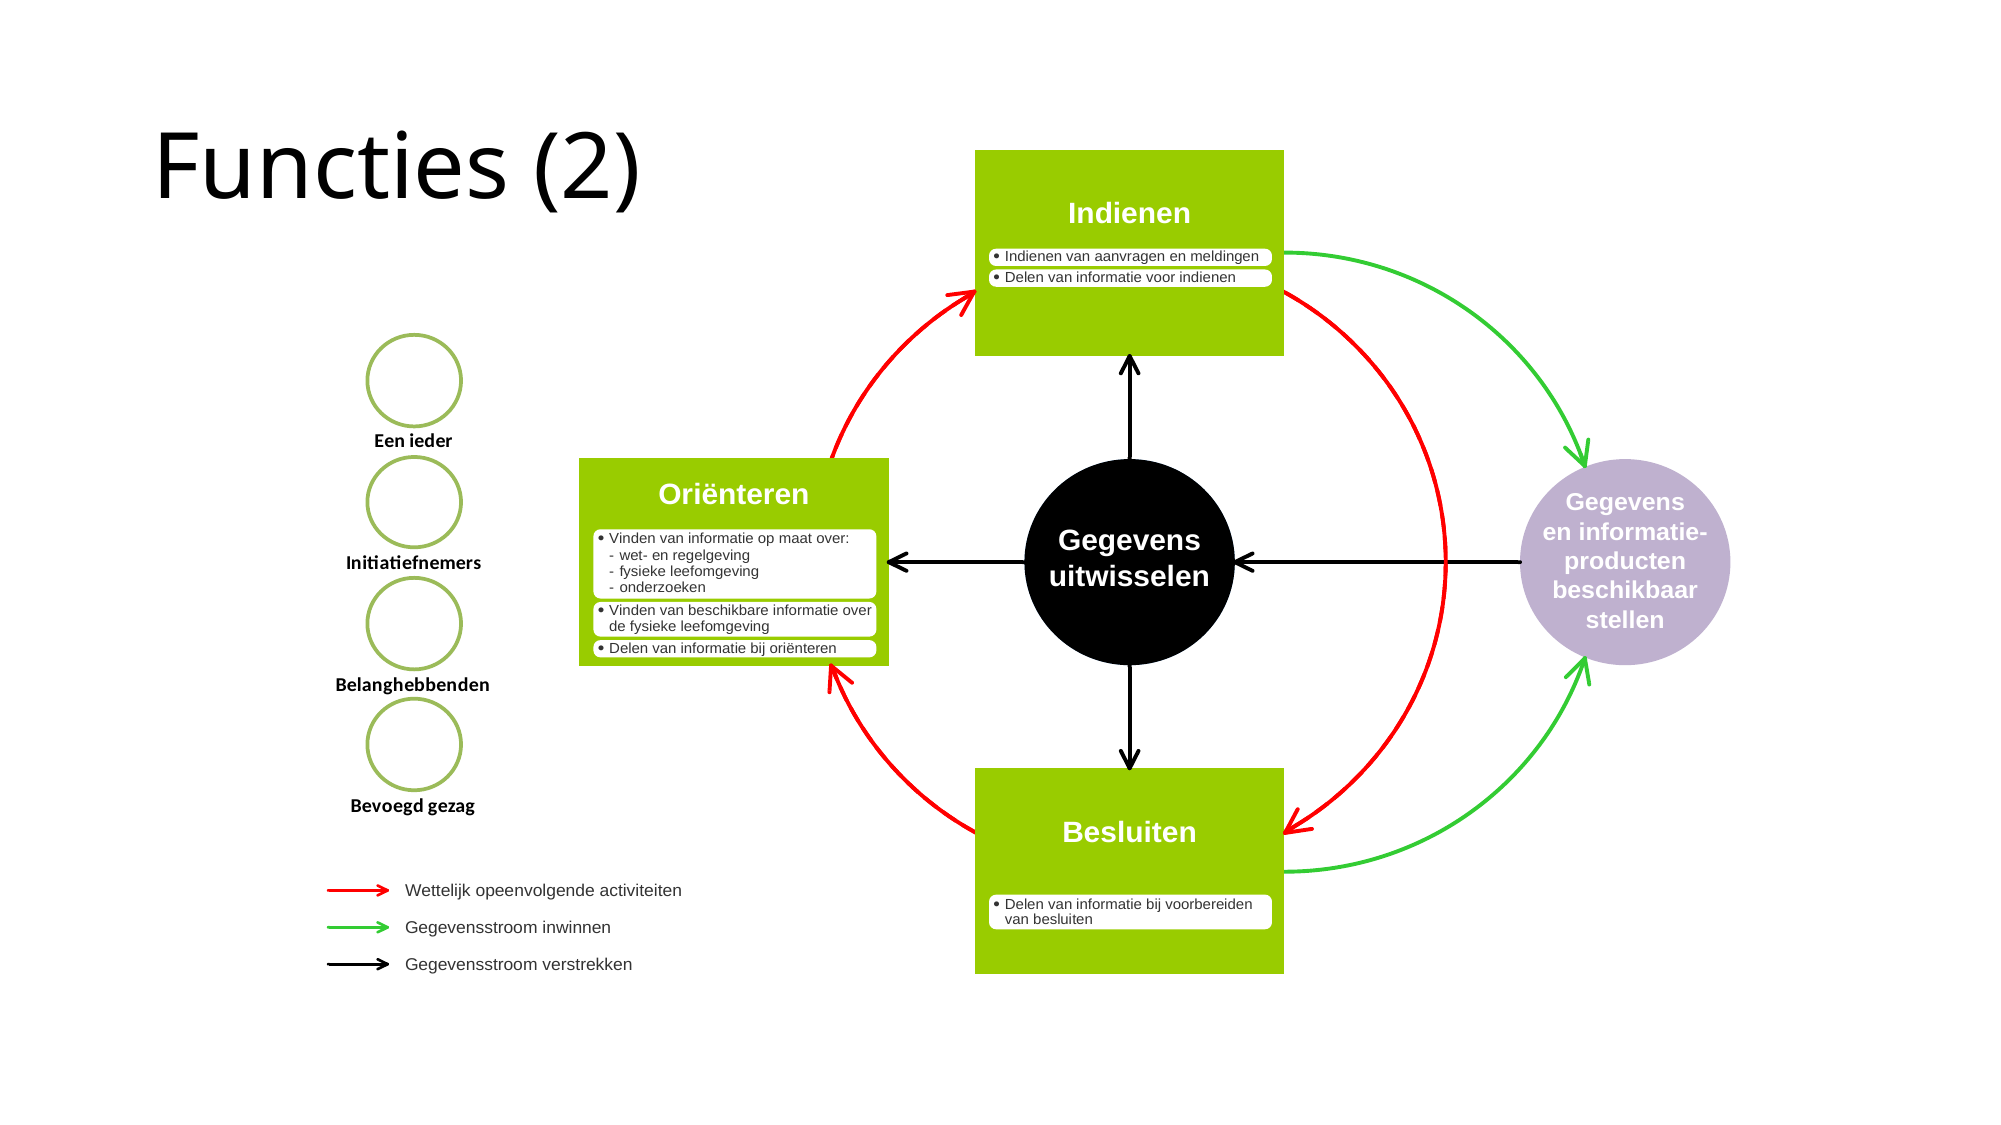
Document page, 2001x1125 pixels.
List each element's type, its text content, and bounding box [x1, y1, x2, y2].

picture [309, 136, 1745, 988]
title Functies (2) [137, 59, 1863, 278]
